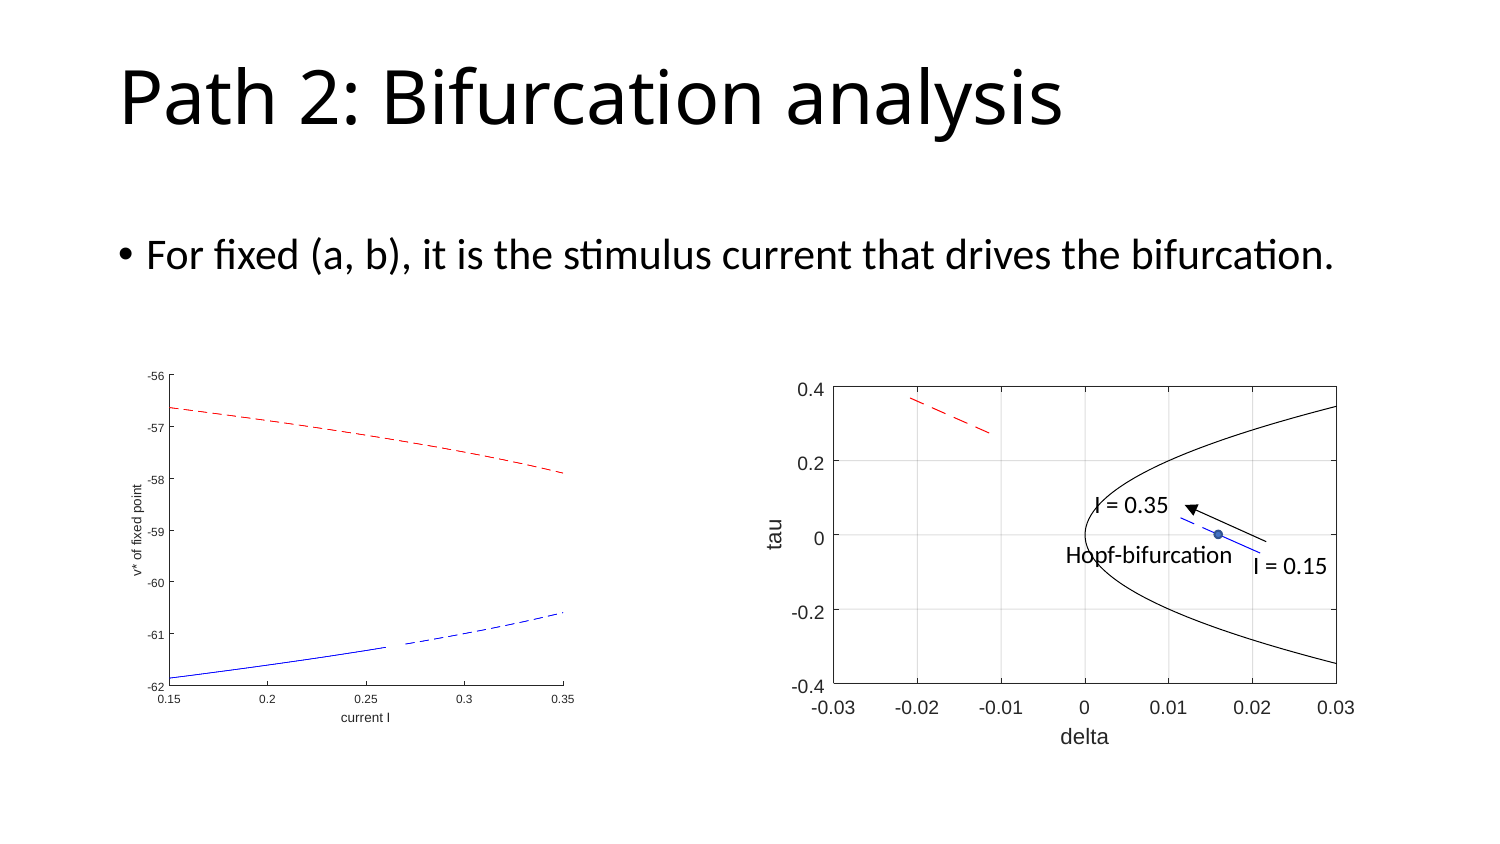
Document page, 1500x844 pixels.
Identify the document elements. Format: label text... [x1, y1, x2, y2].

picture [103, 346, 611, 727]
list For fixed (a, b), it is the stimulus current that drives the bifurcation. [103, 224, 1397, 760]
picture [749, 356, 1397, 748]
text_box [1184, 505, 1267, 542]
title Path 2: Bifurcation analysis [103, 44, 1397, 208]
